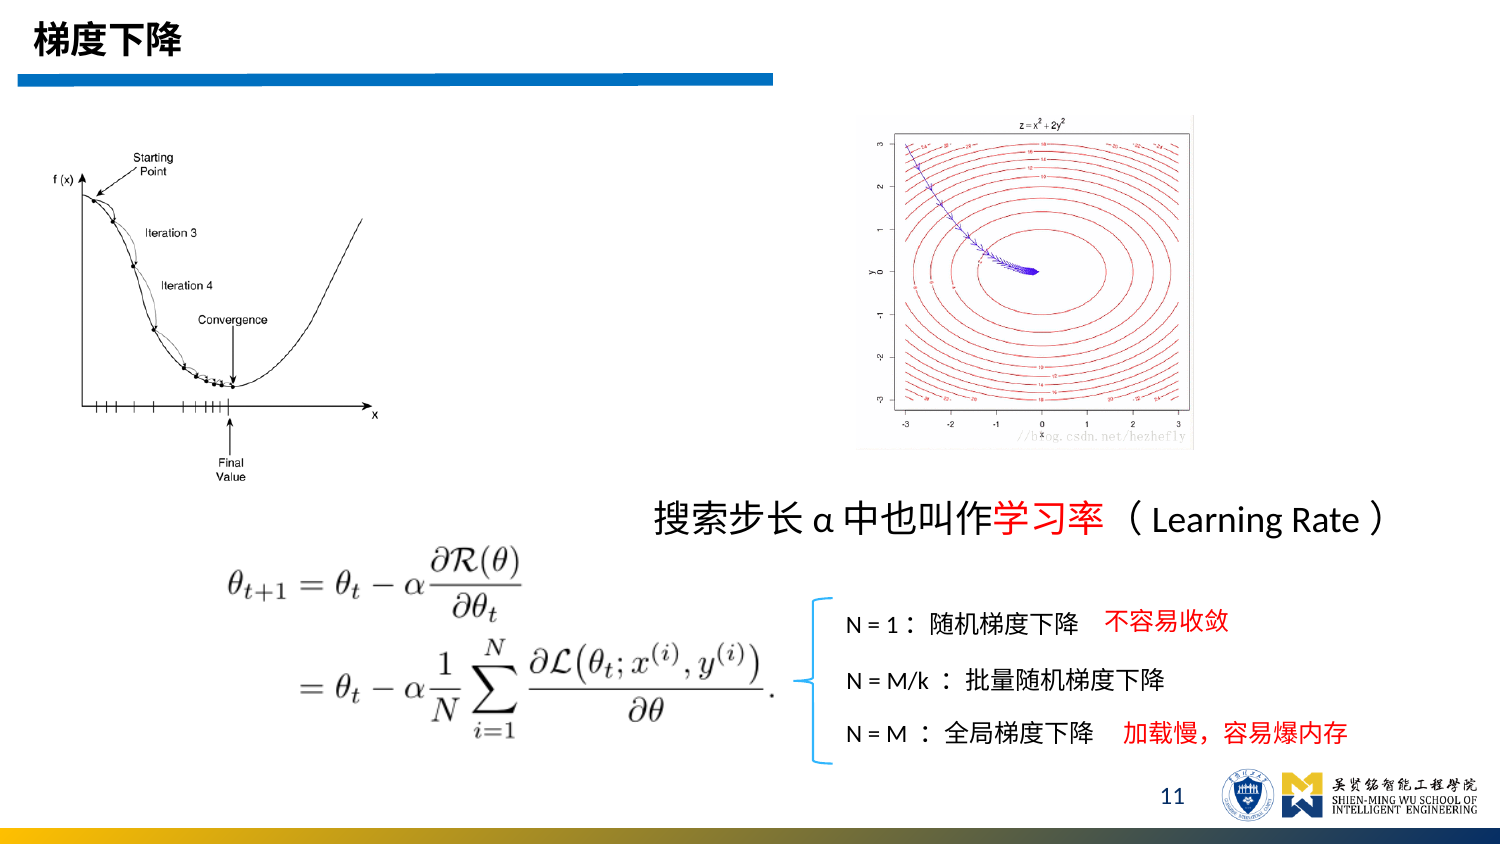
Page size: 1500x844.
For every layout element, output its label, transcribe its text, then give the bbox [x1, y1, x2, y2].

text_box 搜索步长α中也叫作学习率（Learning Rate） [638, 487, 1427, 548]
picture [219, 539, 789, 754]
picture [53, 150, 378, 485]
slide_number 11 [1129, 772, 1200, 818]
text_box 不容易收敛 [1089, 598, 1245, 643]
text_box [793, 597, 833, 765]
text_box N = 1：随机梯度下降 [831, 601, 1095, 647]
text_box N = M ：全局梯度下降 [831, 710, 1108, 756]
text_box 梯度下降 [18, 8, 199, 69]
text_box N = M/k ：批量随机梯度下降 [831, 657, 1181, 703]
picture [1217, 764, 1481, 825]
picture [856, 115, 1194, 450]
text_box 加载慢，容易爆内存 [1108, 710, 1364, 756]
